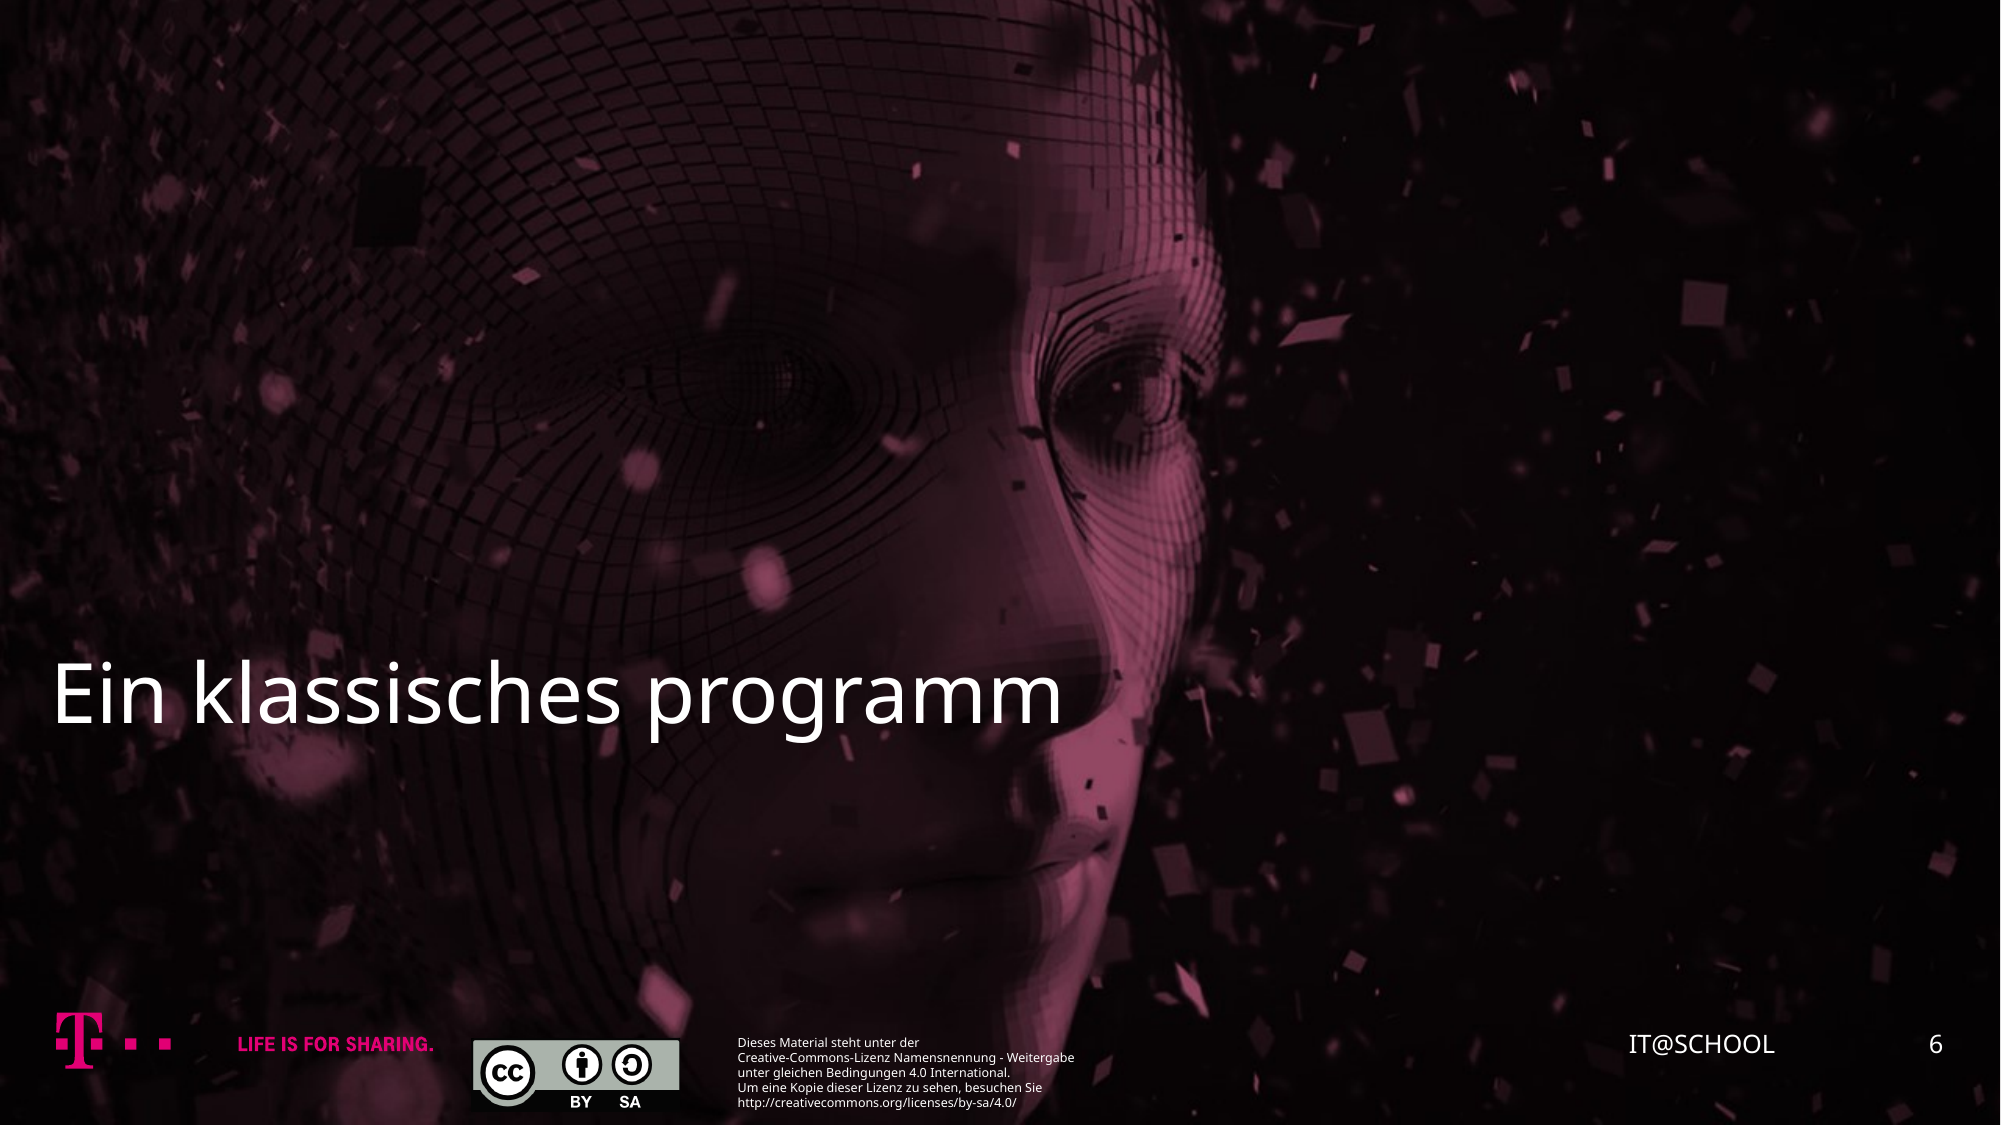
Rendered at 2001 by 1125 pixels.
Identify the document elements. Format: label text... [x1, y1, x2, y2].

text_box Ein klassisches programm [35, 644, 1963, 916]
picture [0, 0, 2001, 1125]
slide_number IT@SCHOOL 6 [1332, 1012, 1944, 1079]
